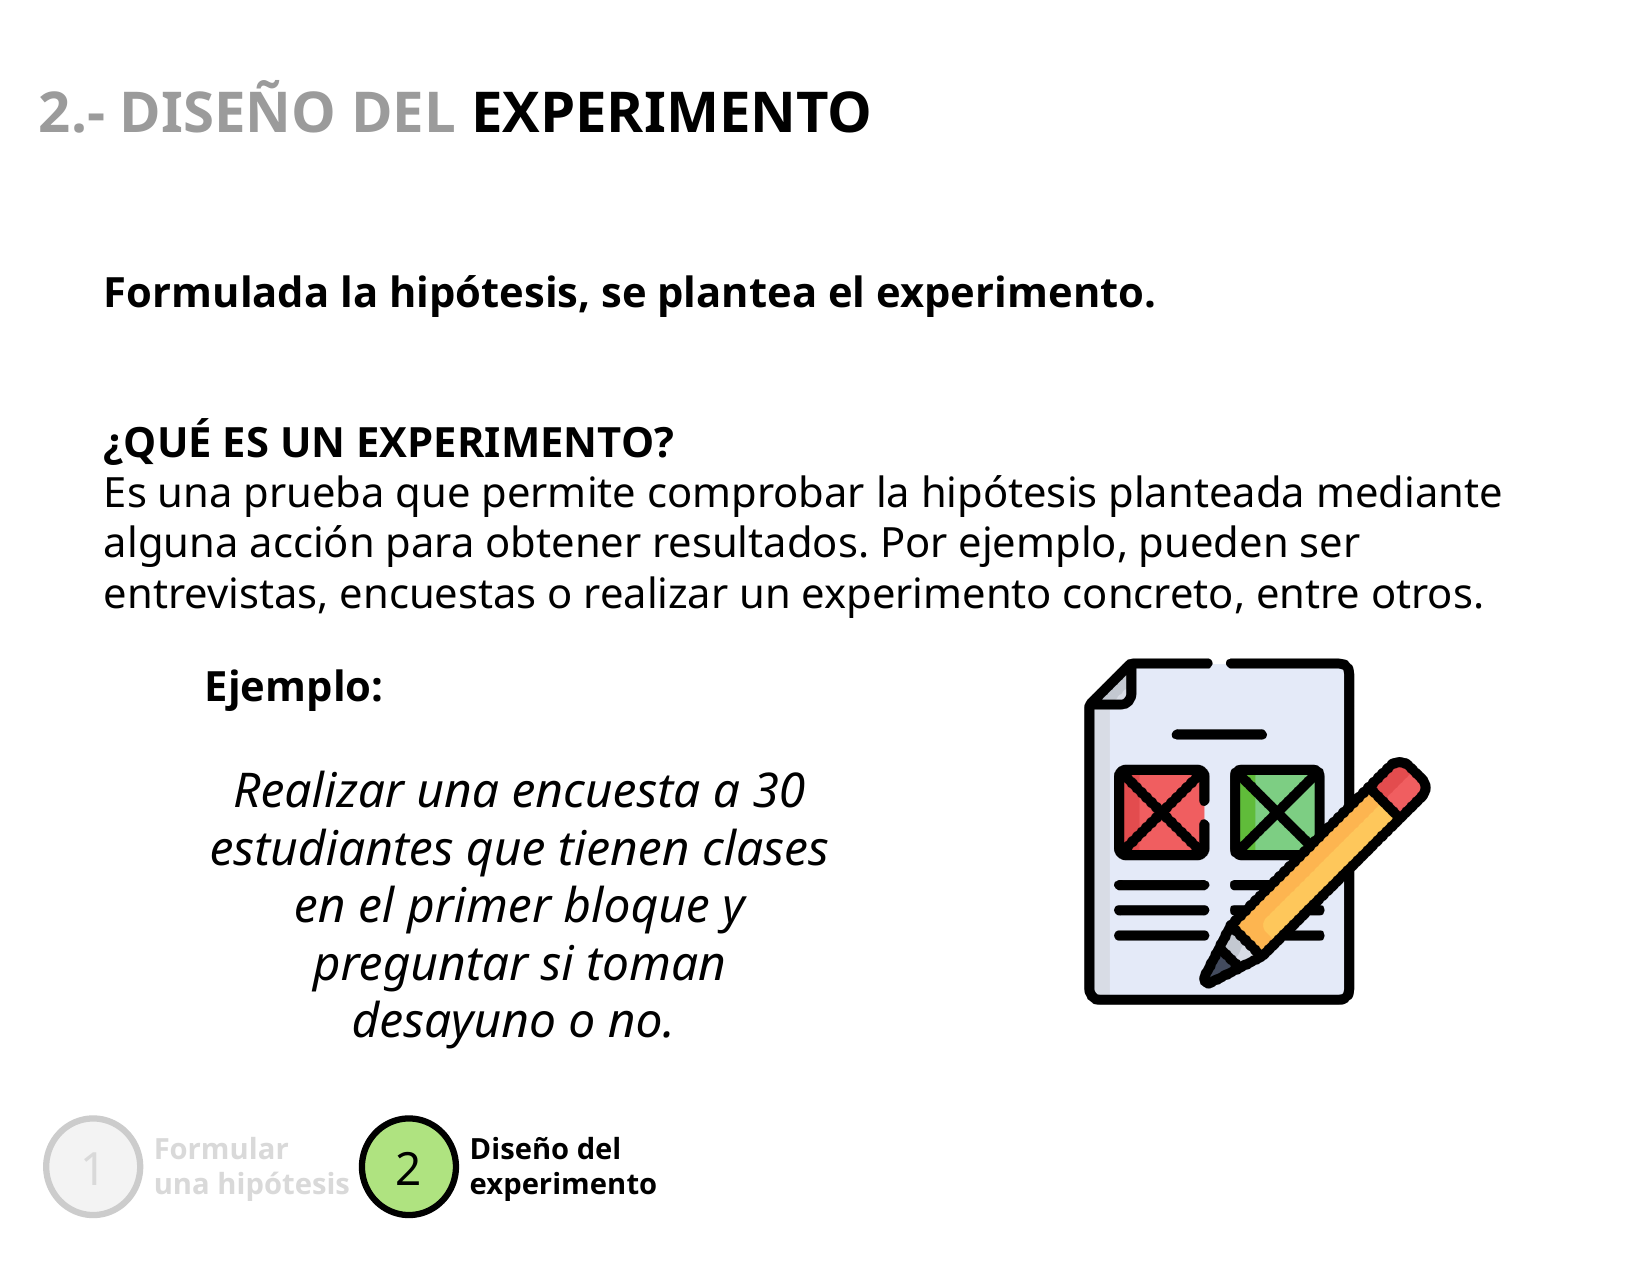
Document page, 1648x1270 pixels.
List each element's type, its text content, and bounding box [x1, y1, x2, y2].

text_box 2.- DISEÑO DEL EXPERIMENTO [22, 55, 1584, 165]
text_box Formular una hipótesis [137, 1113, 389, 1218]
text_box Ejemplo: Realizar una encuesta a 30 estudiantes que tienen clases en el primer bloque y preguntar si toman desayuno o no. [187, 593, 852, 1122]
text_box 2 [361, 1118, 452, 1216]
text_box Diseño del experimento [452, 1113, 705, 1218]
text_box 1 [46, 1118, 137, 1216]
text_box Formulada la hipótesis, se plantea el experimento. ¿QUÉ ES UN EXPERIMENTO? Es una prueba que permite comprobar la hipótesis planteada mediante alguna acción para obtener resultados. Por ejemplo, pueden ser entrevistas, encuestas o realizar un experimento concreto, entre otros. [87, 257, 1569, 996]
picture [1078, 644, 1438, 1019]
